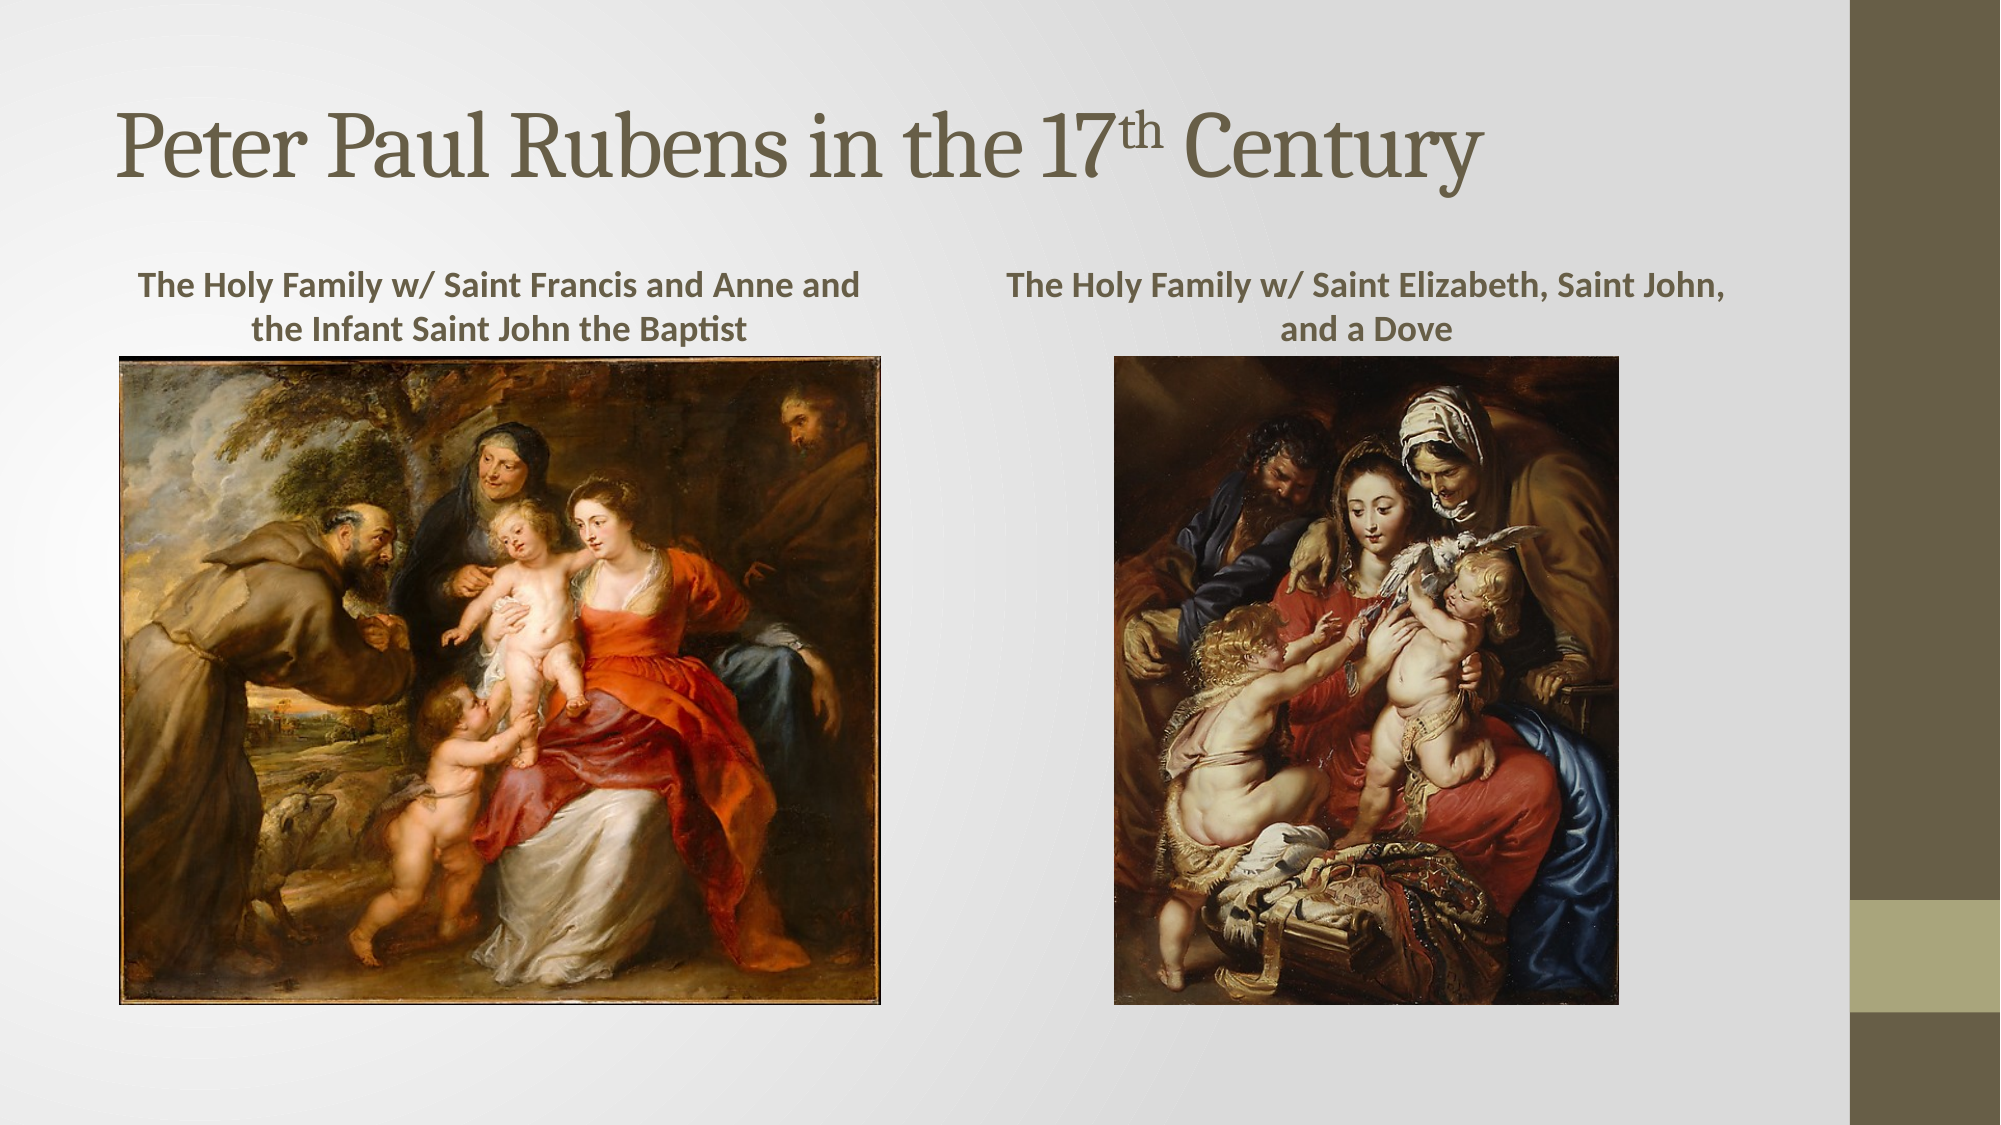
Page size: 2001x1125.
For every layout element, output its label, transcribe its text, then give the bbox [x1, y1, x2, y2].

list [1114, 356, 1620, 1006]
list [118, 356, 881, 1006]
title Peter Paul Rubens in the 17th Century [99, 45, 1767, 233]
list The Holy Family w/ Saint Elizabeth, Saint John, and a Dove [966, 251, 1767, 357]
list The Holy Family w/ Saint Francis and Anne and the Infant Saint John the Baptist [99, 251, 900, 357]
